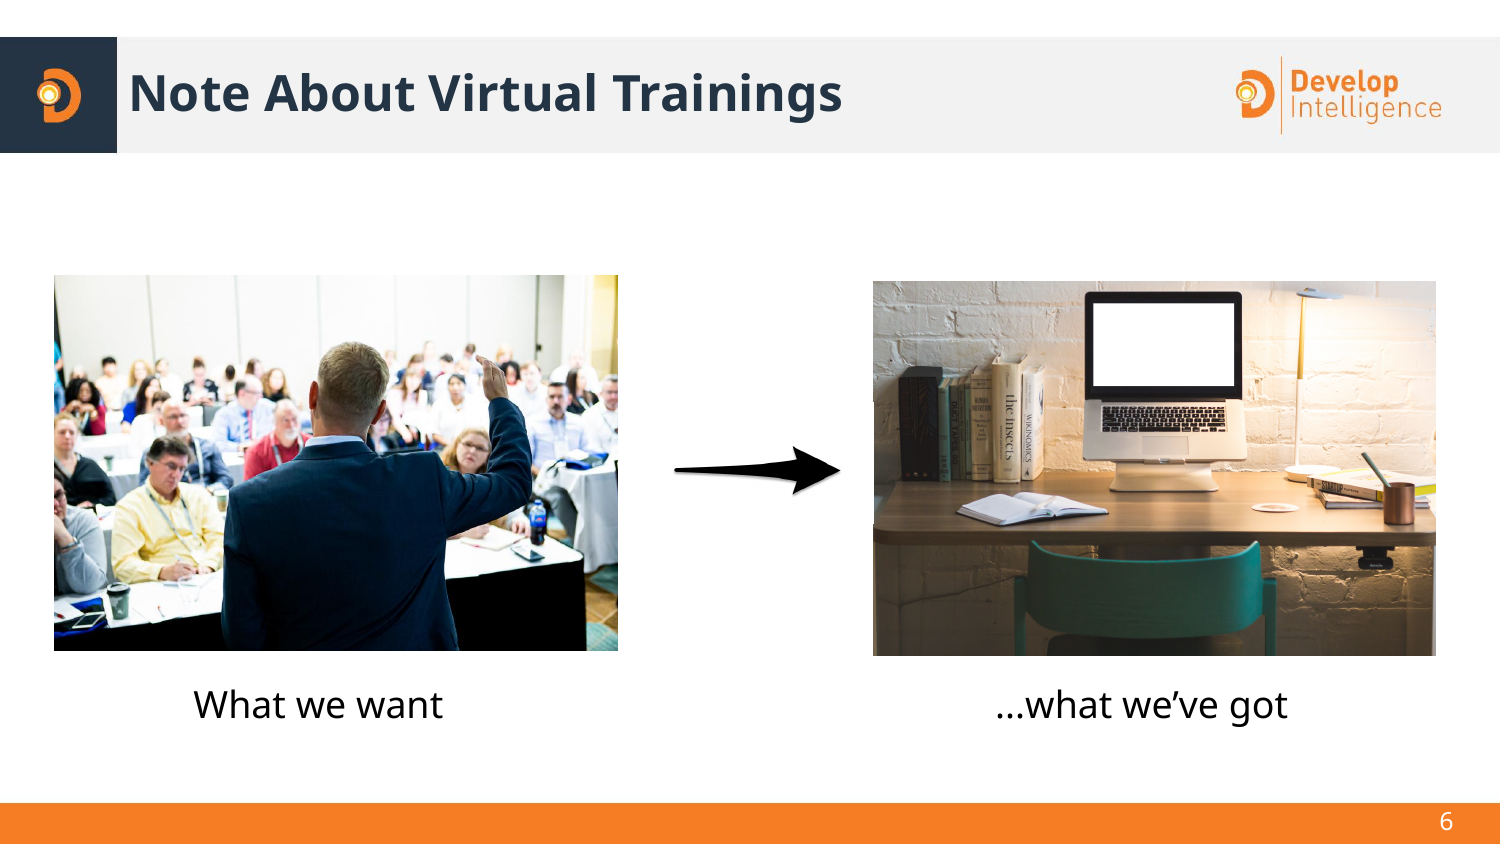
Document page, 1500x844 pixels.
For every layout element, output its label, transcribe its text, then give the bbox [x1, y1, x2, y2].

text_box What we want [54, 669, 592, 730]
text_box ...what we’ve got [873, 669, 1411, 730]
picture [0, 0, 1500, 844]
slide_number 6 [1395, 804, 1498, 841]
title Note About Virtual Trainings [117, 39, 1499, 152]
list [101, 186, 1396, 649]
